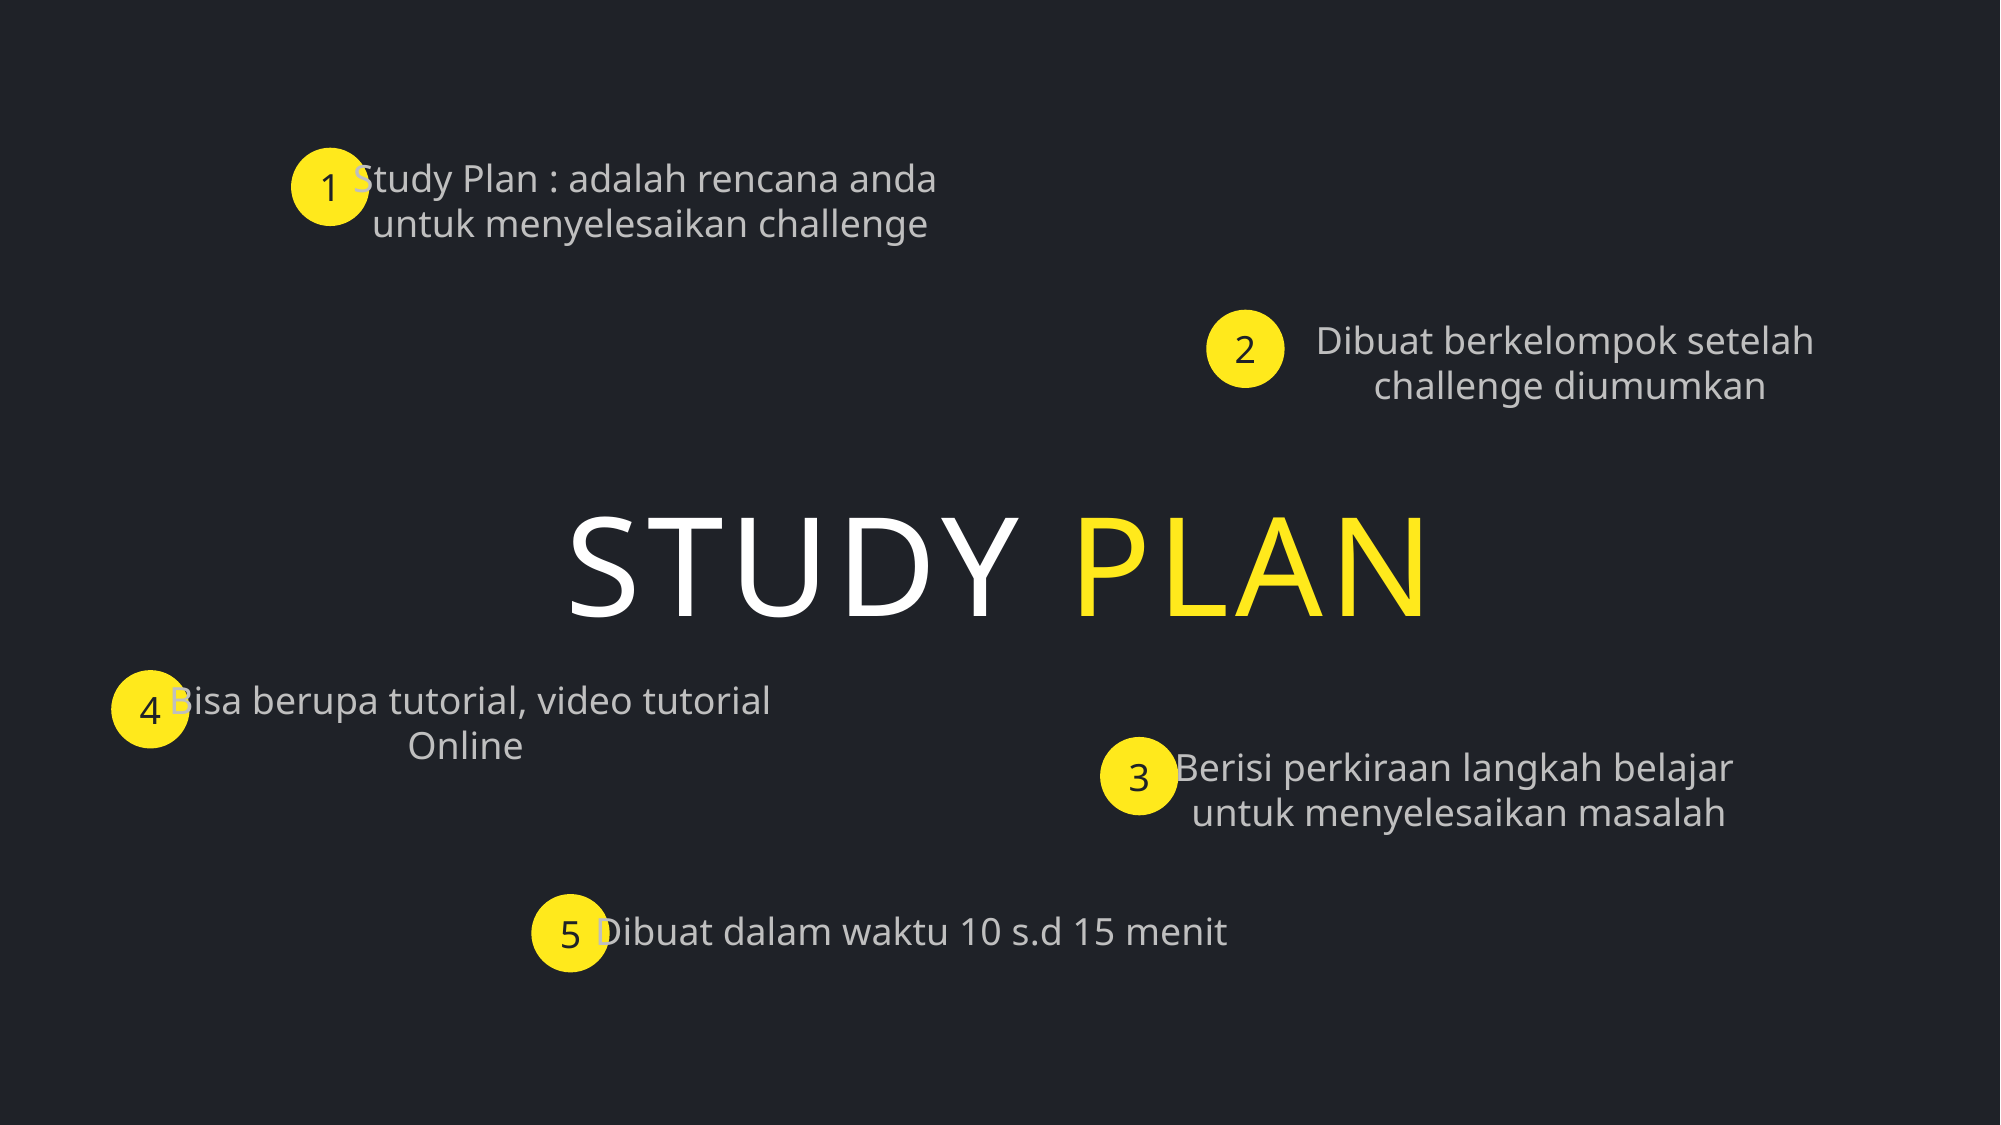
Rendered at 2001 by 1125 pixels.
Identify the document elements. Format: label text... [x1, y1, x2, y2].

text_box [531, 894, 1215, 973]
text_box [1206, 309, 1808, 416]
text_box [290, 147, 931, 254]
text_box STUDY PLAN [550, 471, 1450, 652]
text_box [111, 670, 759, 777]
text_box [1100, 736, 1736, 843]
